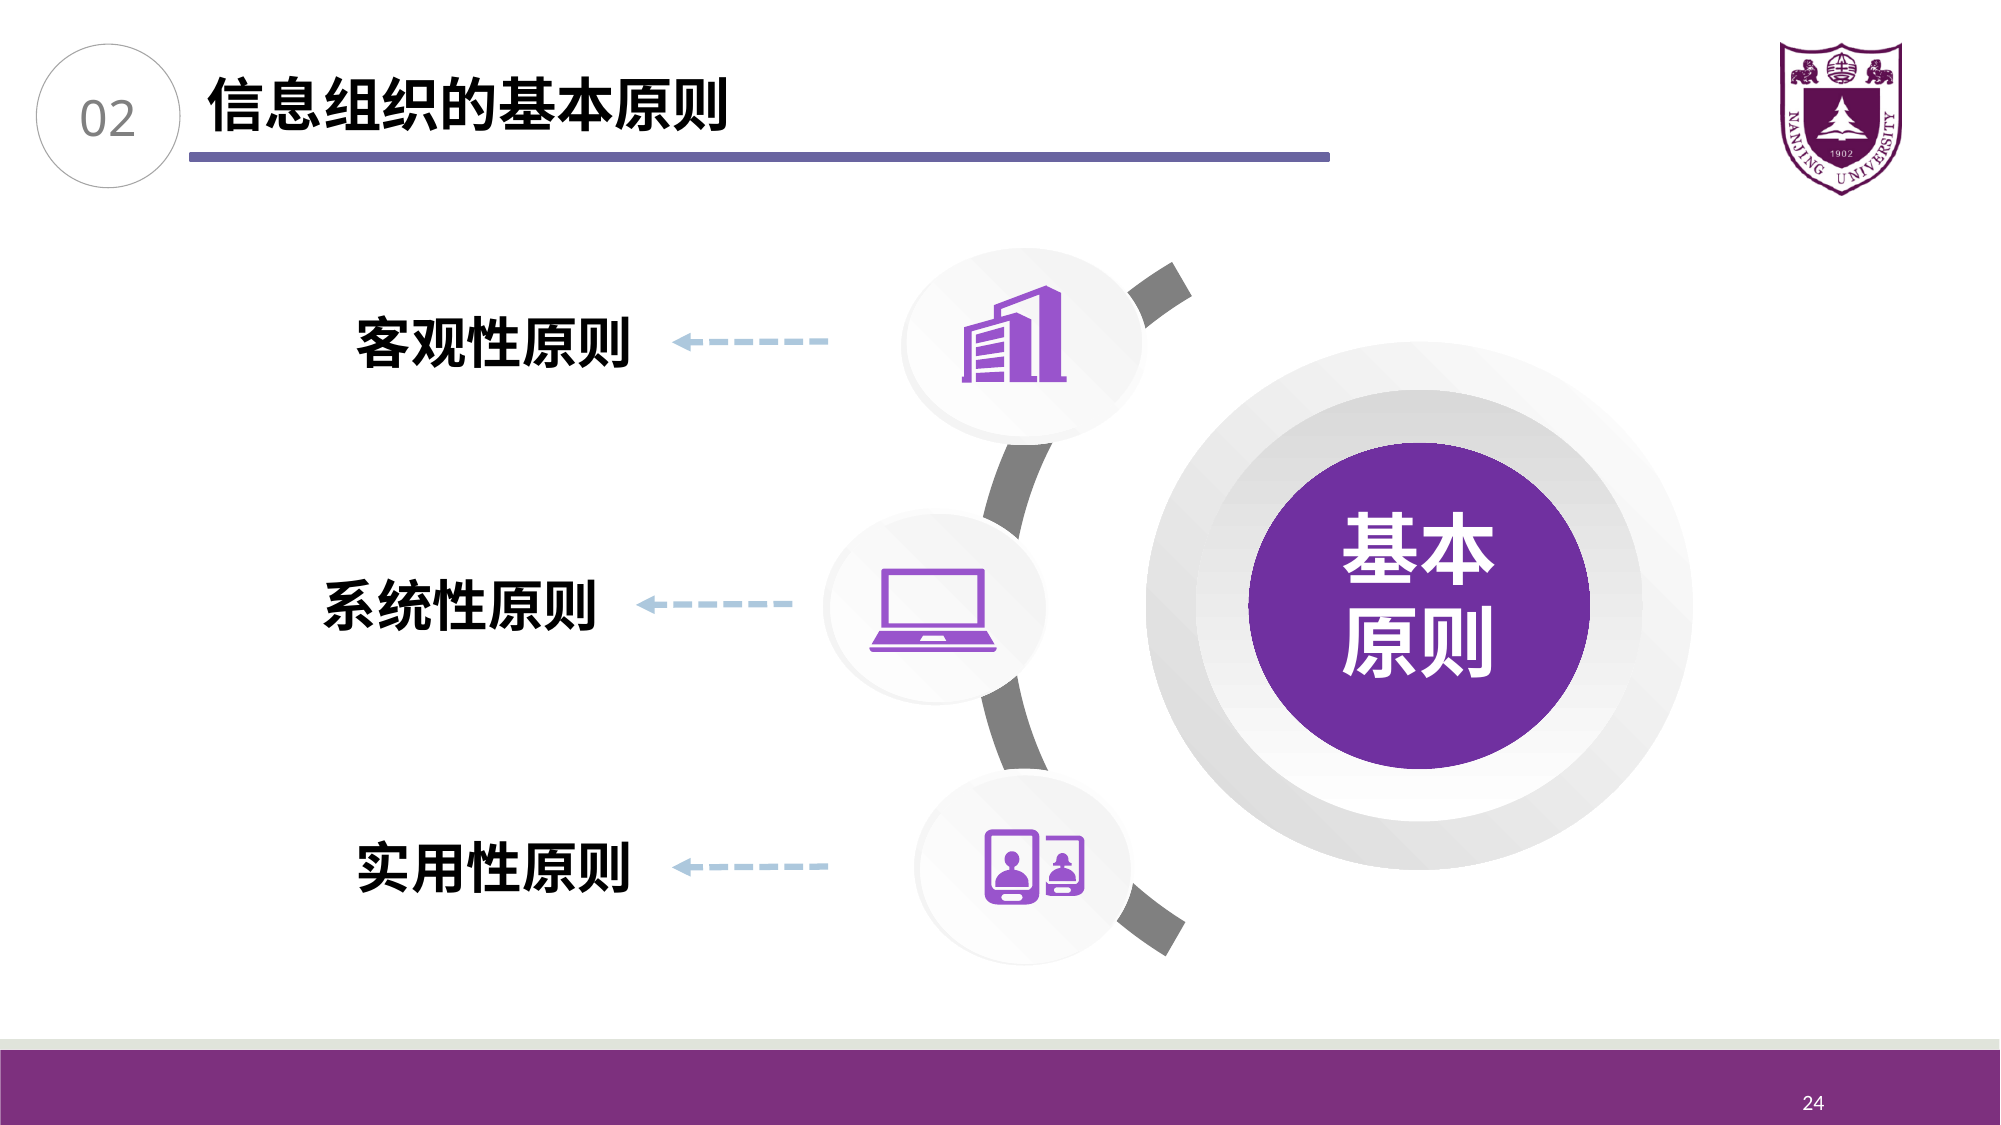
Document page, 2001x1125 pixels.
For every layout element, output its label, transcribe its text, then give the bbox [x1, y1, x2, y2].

text_box 02 [35, 42, 182, 190]
slide_number 24 [1624, 1071, 1840, 1125]
text_box 信息组织的基本原则 [191, 60, 747, 146]
text_box [380, 991, 636, 1059]
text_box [306, 247, 1694, 966]
text_box [189, 152, 1330, 162]
picture [1779, 42, 1902, 196]
